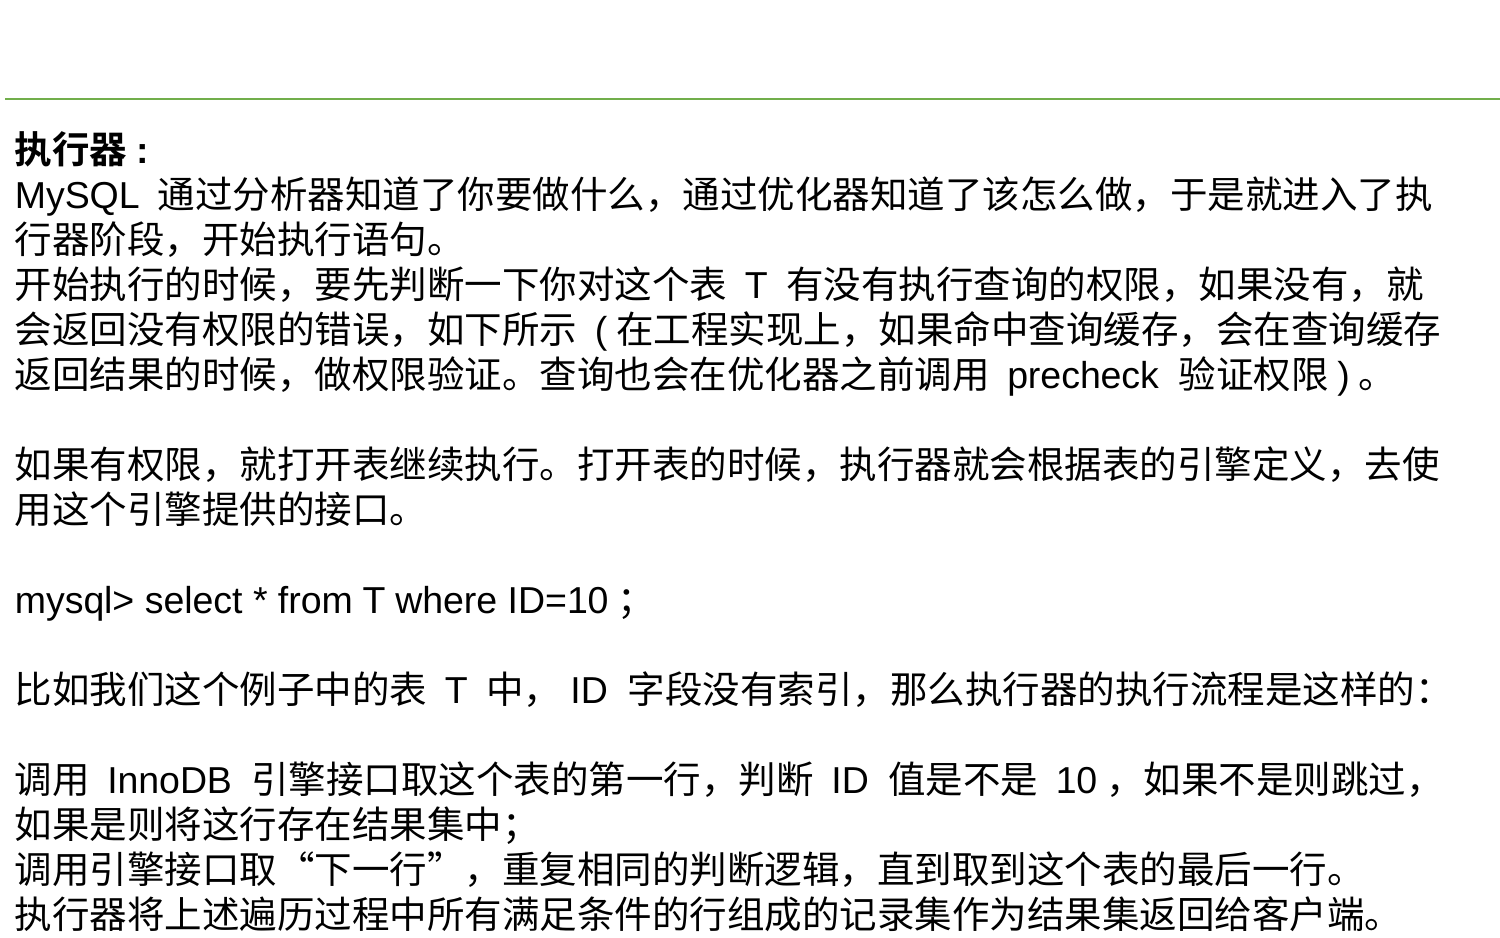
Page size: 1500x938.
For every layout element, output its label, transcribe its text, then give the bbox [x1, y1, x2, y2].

text_box 执行器: MySQL 通过分析器知道了你要做什么，通过优化器知道了该怎么做，于是就进入了执行器阶段，开始执行语句。 开始执行的时候，要先判断一下你对这个表 T 有没有执行查询的权限，如果没有，就会返回没有权限的错误，如下所示 (在工程实现上，如果命中查询缓存，会在查询缓存返回结果的时候，做权限验证。查询也会在优化器之前调用 precheck 验证权限)。 如果有权限，就打开表继续执行。打开表的时候，执行器就会根据表的引擎定义，去使用这个引擎提供的接口。 mysql> select * from T where ID=10； 比如我们这个例子中的表 T 中，ID 字段没有索引，那么执行器的执行流程是这样的： 调用 InnoDB 引擎接口取这个表的第一行，判断 ID 值是不是 10，如果不是则跳过，如果是则将这行存在结果集中； 调用引擎接口取“下一行”，重复相同的判断逻辑，直到取到这个表的最后一行。 执行器将上述遍历过程中所有满足条件的行组成的记录集作为结果集返回给客户端。 [0, 118, 1475, 938]
